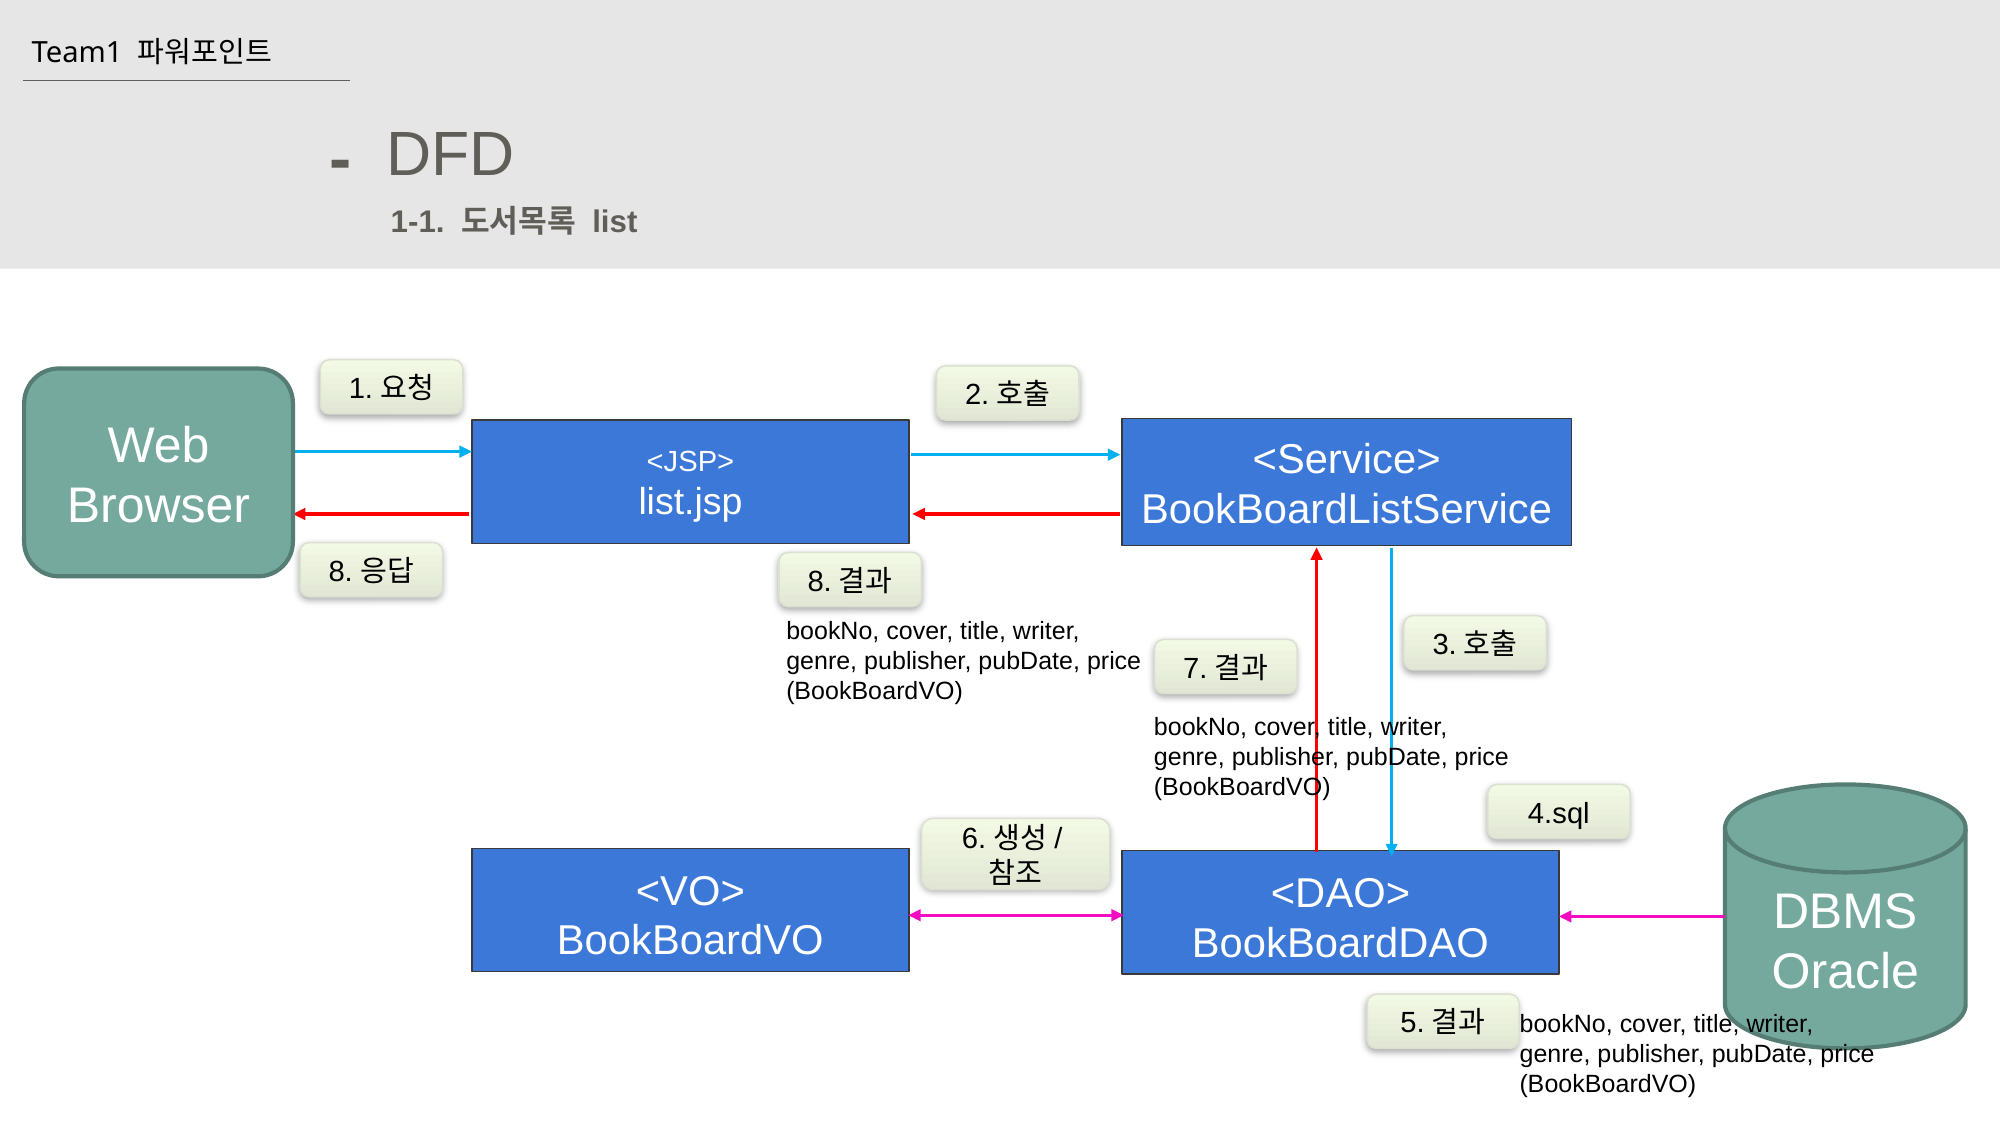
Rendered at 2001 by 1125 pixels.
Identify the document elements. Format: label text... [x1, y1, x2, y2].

text_box Team1 파워포인트 [16, 25, 318, 76]
text_box DBMS Oracle [1722, 782, 1968, 1048]
text_box <Service> BookBoardListService [1121, 418, 1572, 546]
text_box bookNo, cover, title, writer, genre, publisher, pubDate, price (BookBoardVO) [1397, 703, 1525, 808]
text_box 5.결과 [1366, 993, 1520, 1050]
text_box 2.호출 [935, 365, 1080, 421]
text_box 7.결과 [1161, 638, 1298, 695]
text_box 6.생성/참조 [920, 817, 1111, 891]
text_box 1.요청 [319, 358, 464, 415]
text_box 3.호출 [1403, 614, 1548, 671]
text_box 8.응답 [299, 541, 444, 598]
text_box [0, 0, 2000, 269]
text_box <VO> BookBoardVO [471, 848, 909, 972]
text_box - [263, 106, 367, 202]
text_box Web Browser [21, 366, 296, 579]
text_box bookNo, cover, title, writer, genre, publisher, pubDate, price (BookBoardVO) [1139, 703, 1312, 808]
text_box bookNo, cover, title, writer, genre, publisher, pubDate, price (BookBoardVO) [1321, 703, 1387, 808]
text_box <JSP> list.jsp [471, 420, 909, 544]
text_box <DAO> BookBoardDAO [1121, 850, 1559, 974]
text_box 8.결과 [778, 551, 923, 607]
text_box 4.sql [1487, 783, 1632, 840]
text_box bookNo, cover, title, writer, genre, publisher, pubDate, price (BookBoardVO) [1504, 1000, 1891, 1105]
text_box bookNo, cover, title, writer, genre, publisher, pubDate, price (BookBoardVO) [771, 607, 1161, 713]
text_box DFD [371, 105, 638, 196]
text_box 1-1. 도서목록 list [375, 193, 959, 247]
